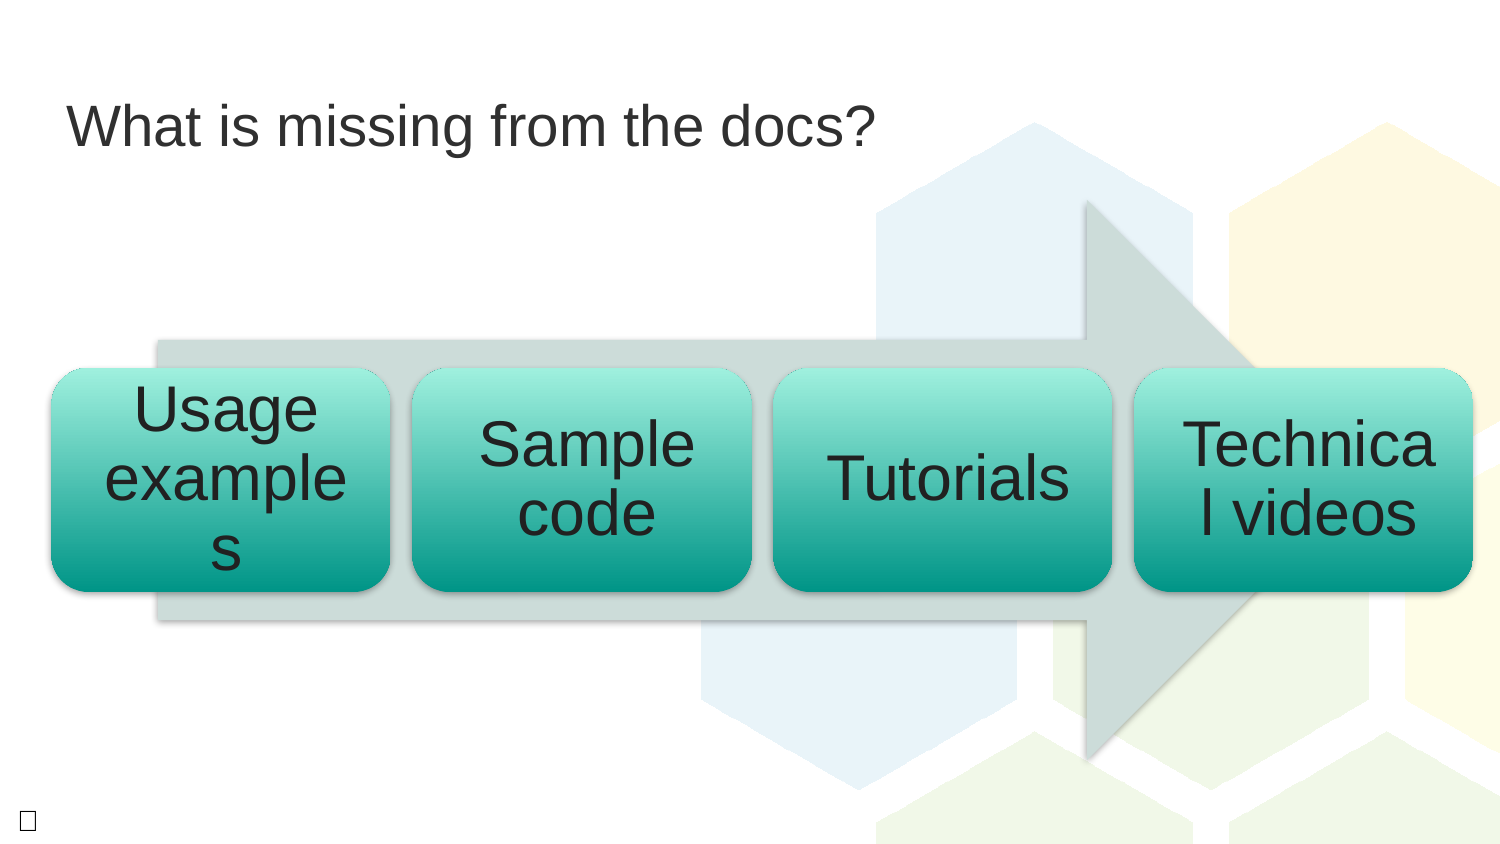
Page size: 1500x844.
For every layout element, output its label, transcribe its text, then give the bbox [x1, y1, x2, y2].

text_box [50, 199, 1474, 761]
picture [0, 0, 1500, 844]
title What is missing from the docs? [51, 72, 1449, 167]
text_box  [2, 794, 55, 844]
